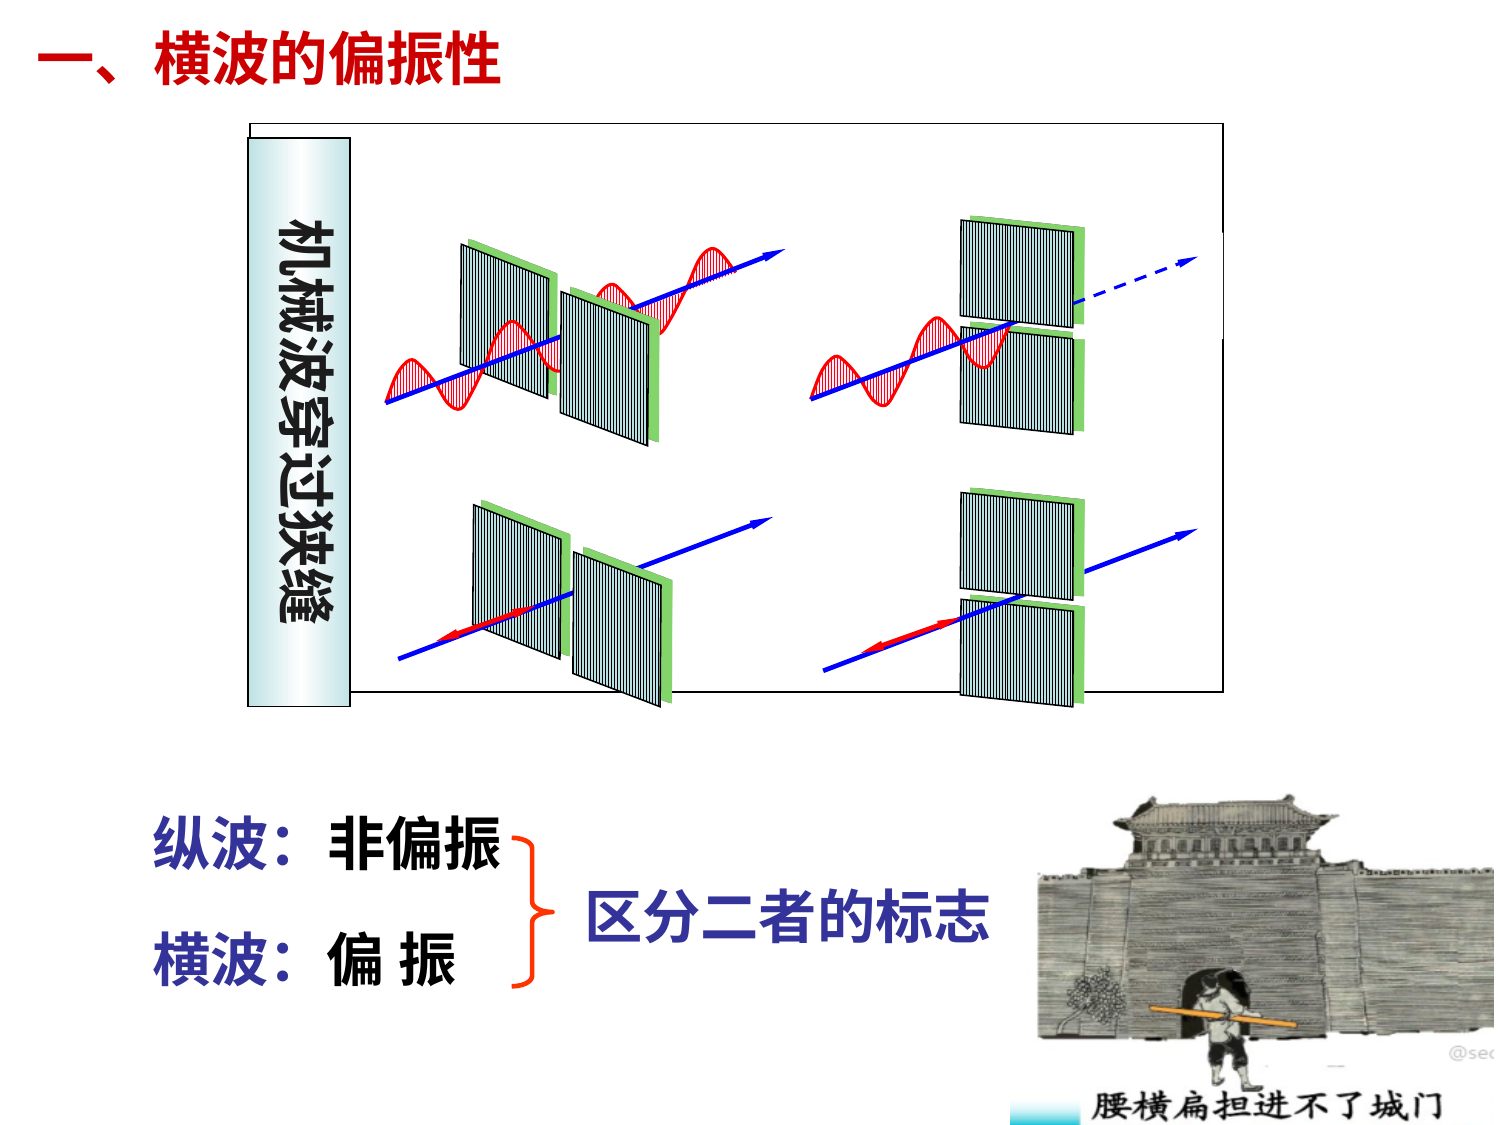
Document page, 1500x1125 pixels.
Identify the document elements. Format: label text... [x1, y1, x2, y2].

text_box [960, 415, 1073, 435]
picture [1010, 790, 1494, 1125]
text_box [574, 418, 648, 446]
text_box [810, 244, 1211, 407]
text_box [572, 669, 661, 707]
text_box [397, 516, 774, 660]
text_box [249, 123, 1224, 692]
text_box [960, 220, 1074, 242]
text_box [1085, 232, 1224, 340]
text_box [137, 799, 1021, 1002]
text_box [473, 504, 500, 515]
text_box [822, 528, 1199, 672]
text_box 一、横波的偏振性 [22, 14, 723, 100]
text_box 机械波穿过狭缝 [248, 138, 350, 707]
text_box [960, 680, 1073, 707]
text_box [385, 247, 786, 411]
text_box [960, 492, 1074, 526]
